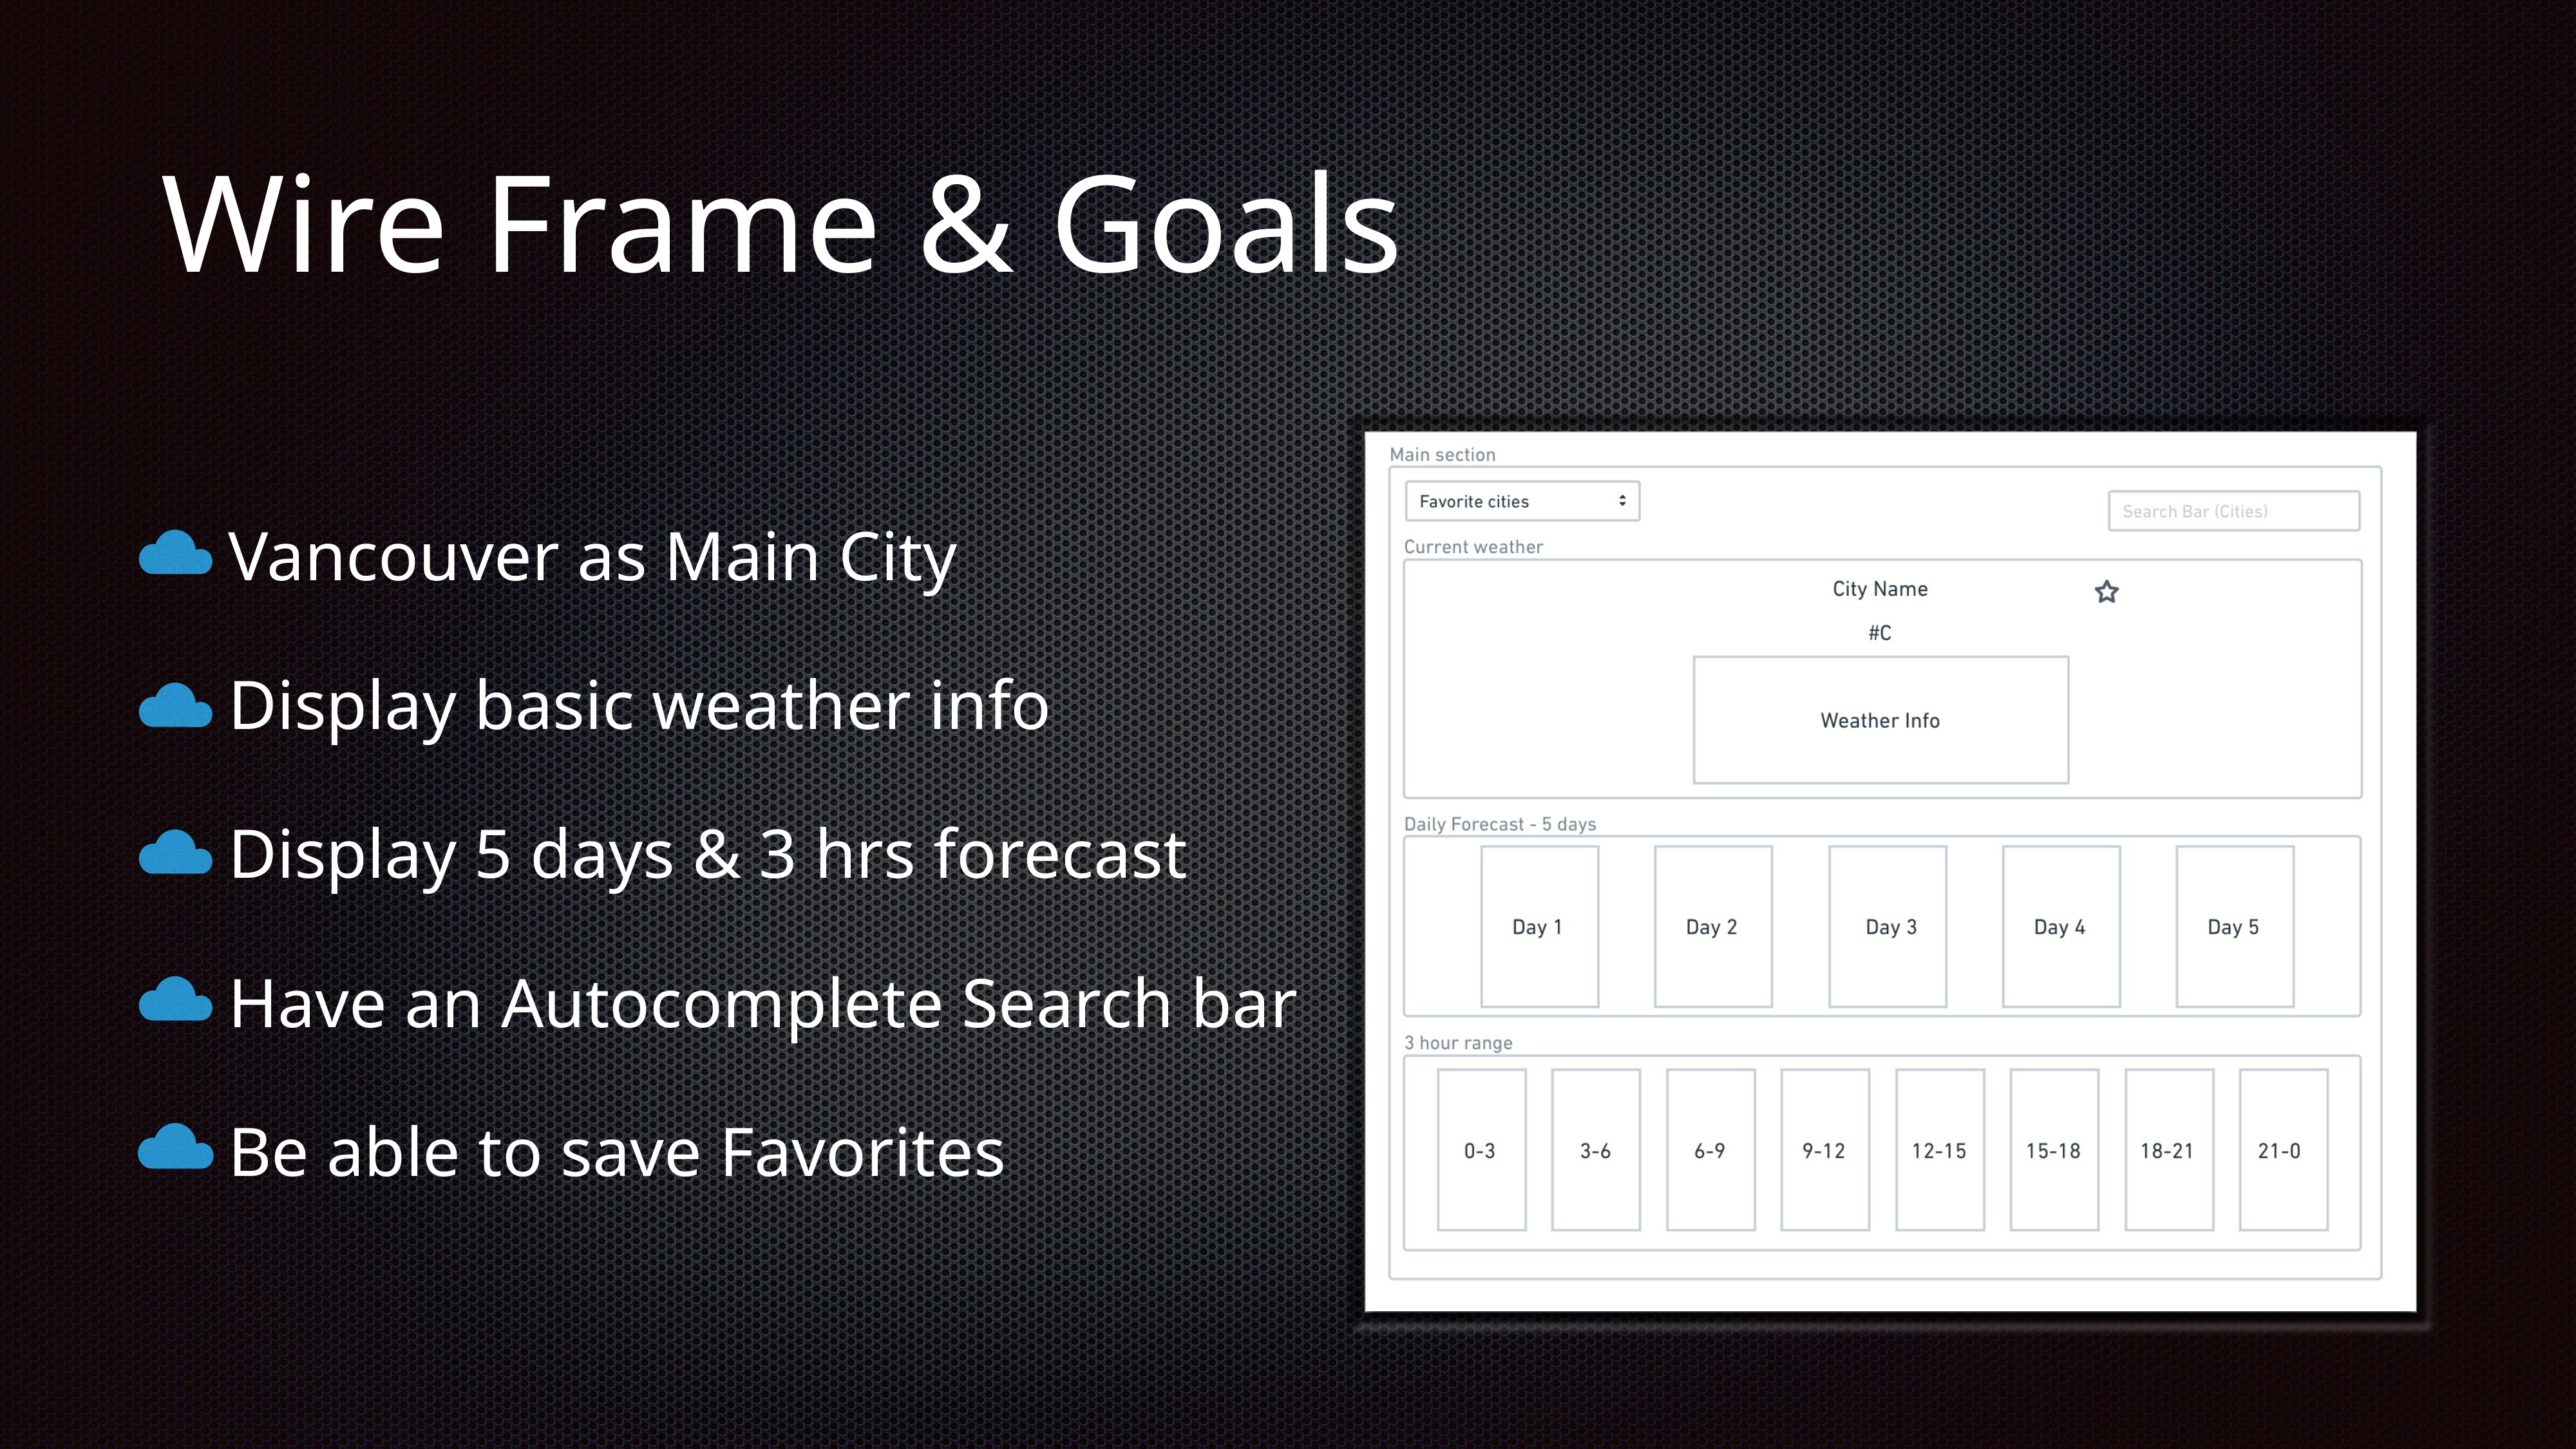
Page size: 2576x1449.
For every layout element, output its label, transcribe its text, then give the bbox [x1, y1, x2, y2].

title Wire Frame & Goals [155, 37, 2421, 401]
text_box [138, 976, 213, 1021]
text_box [138, 683, 213, 727]
picture [0, 0, 2576, 1449]
text_box [138, 529, 213, 574]
text_box [138, 1122, 214, 1169]
list Vancouver as Main City Display basic weather info Display 5 days & 3 hrs forecast Have an Autocomplete Search bar Be able to save Favorites [155, 426, 1314, 1277]
text_box [138, 829, 213, 874]
